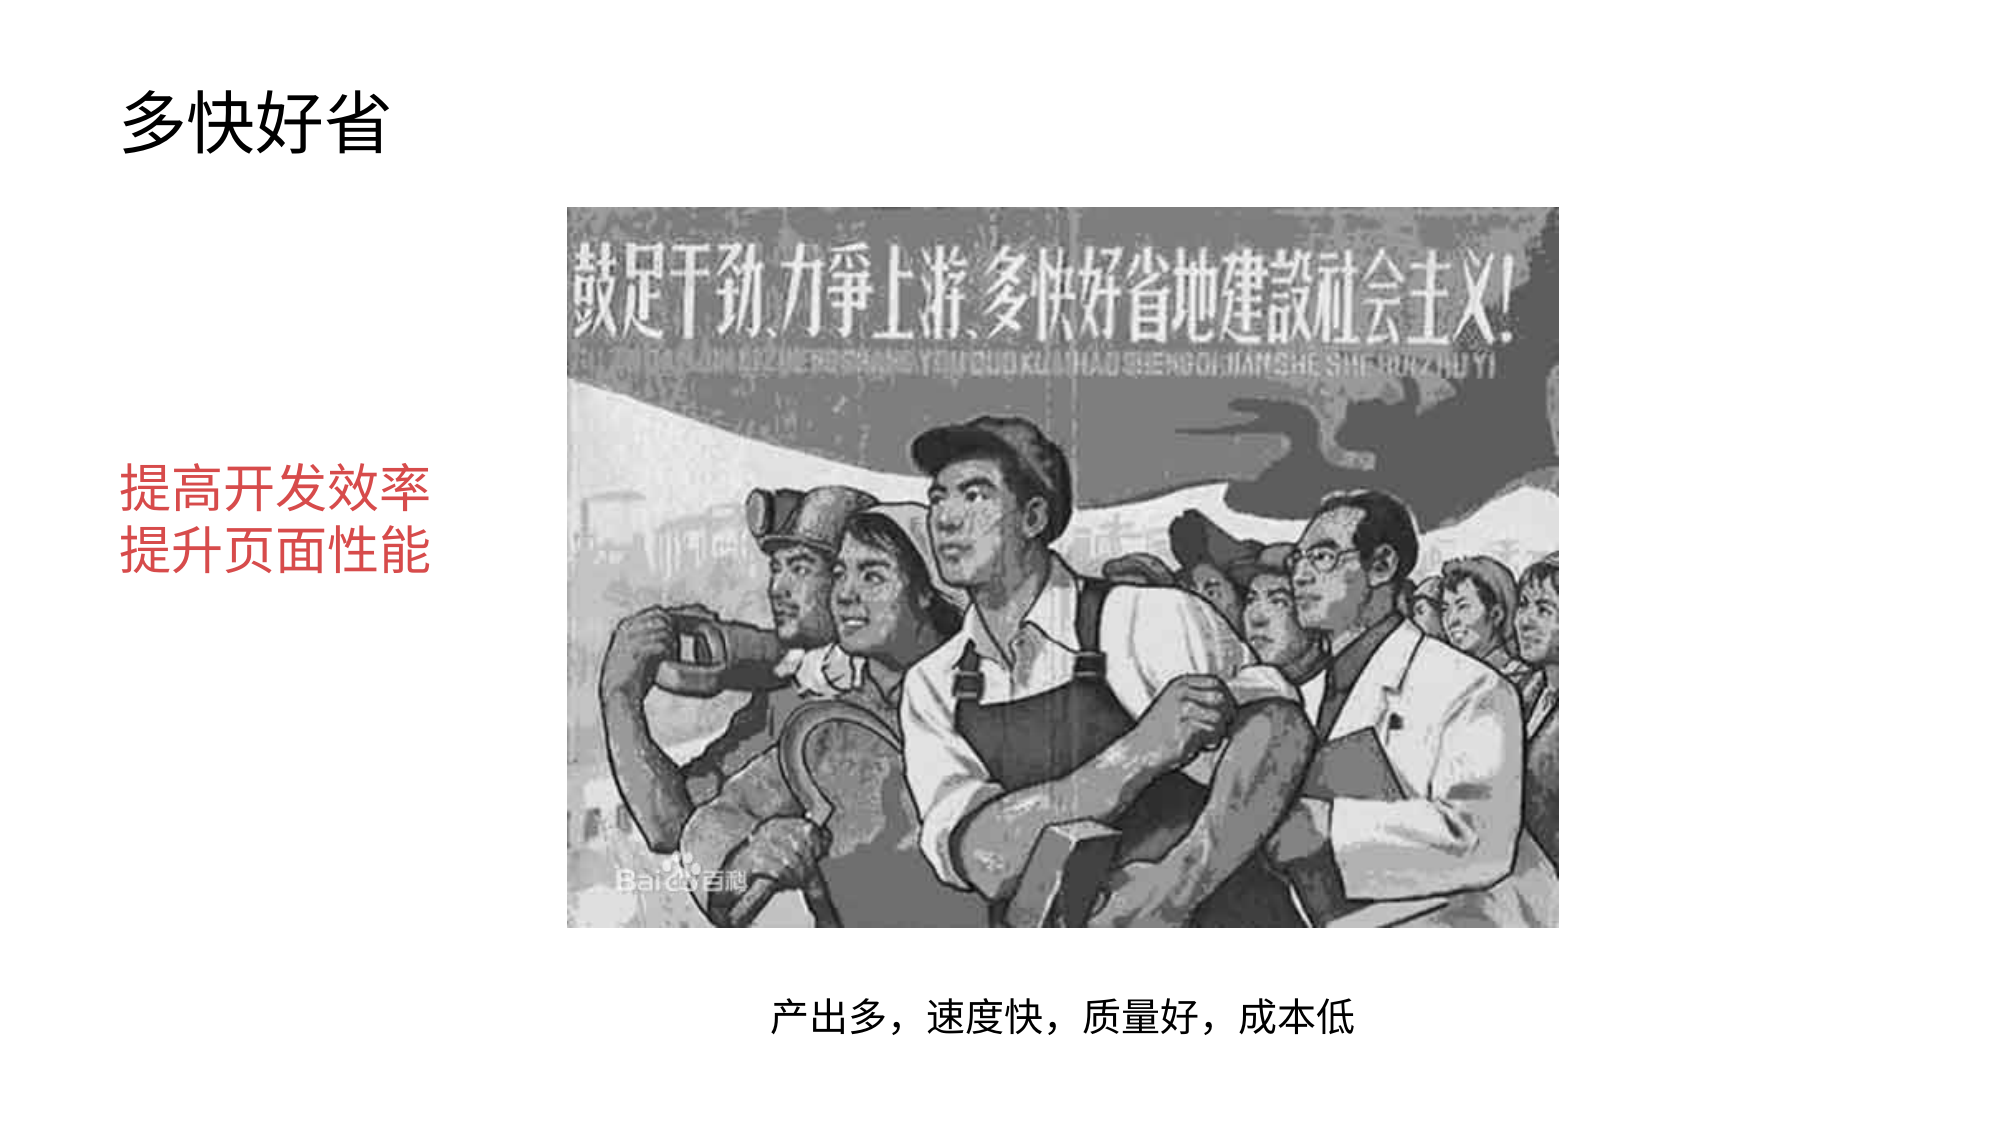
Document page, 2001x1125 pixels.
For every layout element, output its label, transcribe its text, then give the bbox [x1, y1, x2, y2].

picture [567, 207, 1559, 928]
text_box 产出多，速度快，质量好，成本低 [671, 985, 1455, 1047]
text_box 提高开发效率 提升页面性能 [105, 447, 447, 588]
title 多快好省 [103, 44, 1397, 208]
